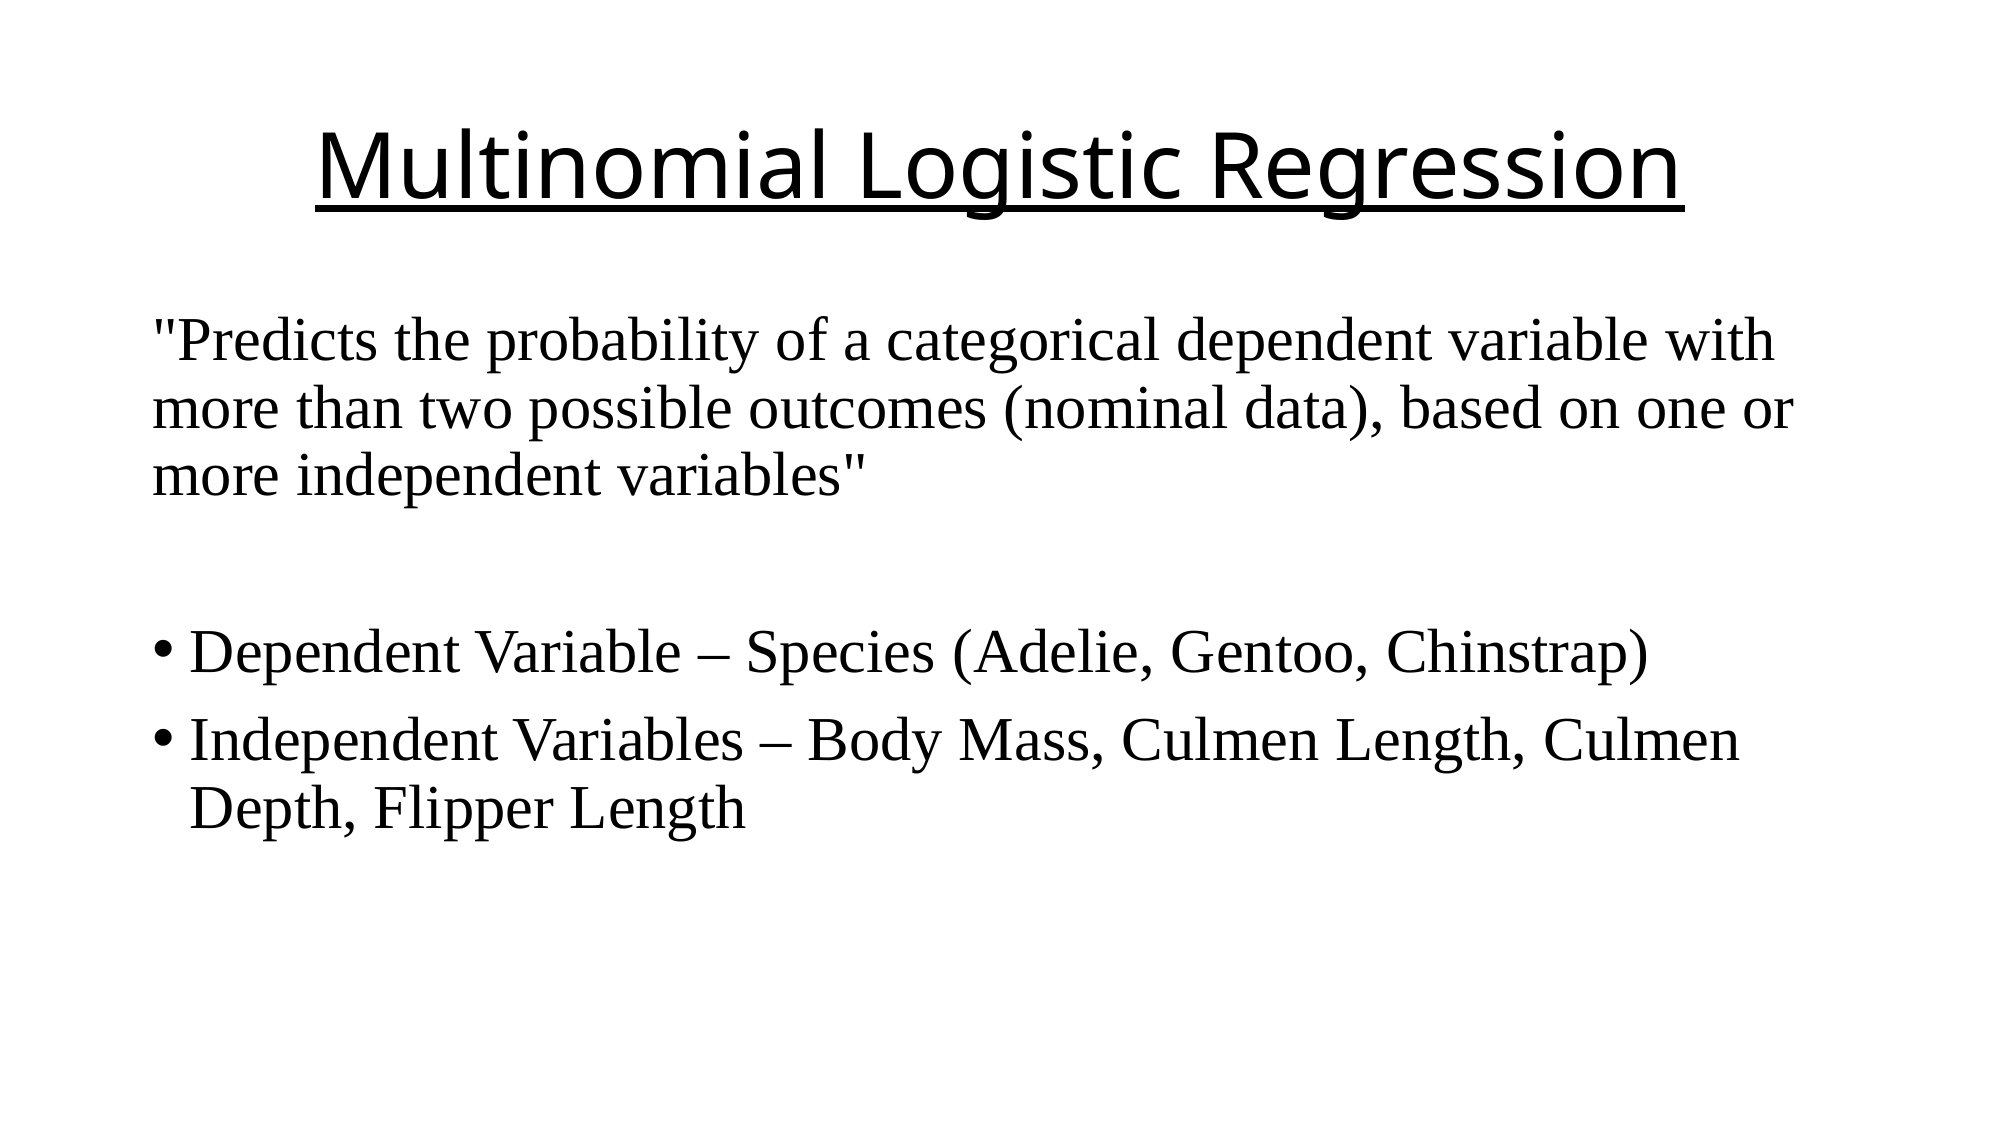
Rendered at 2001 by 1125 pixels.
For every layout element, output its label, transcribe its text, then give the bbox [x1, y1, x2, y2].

list "Predicts the probability of a categorical dependent variable with more than two possible outcomes (nominal data), based on one or more independent variables" Dependent Variable – Species (Adelie, Gentoo, Chinstrap) Independent Variables – Body Mass, Culmen Length, Culmen Depth, Flipper Length [137, 299, 1863, 1014]
title Multinomial Logistic Regression [137, 59, 1863, 278]
